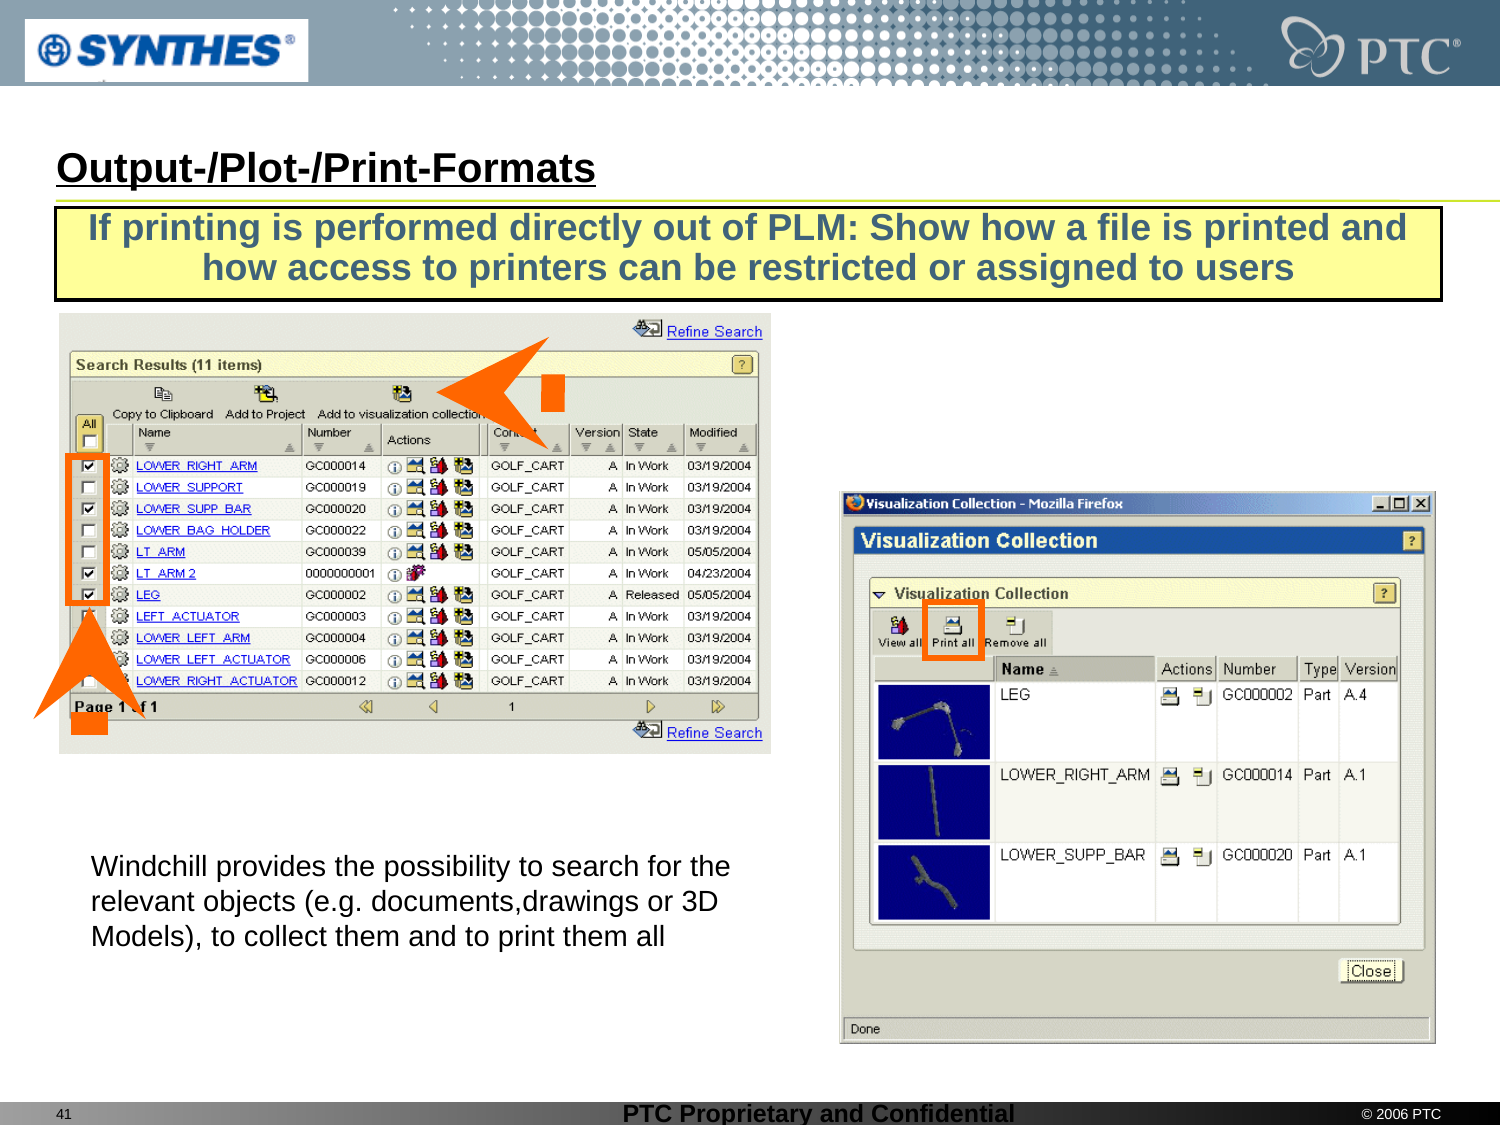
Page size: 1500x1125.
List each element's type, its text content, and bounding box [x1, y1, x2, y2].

picture [0, 0, 1500, 86]
footer © 2006 PTC [1345, 1104, 1442, 1123]
text_box Windchill provides the possibility to search for the relevant objects (e.g. documents,drawings or 3D Models), to collect them and to print them all [76, 840, 753, 960]
text_box If printing is performed directly out of PLM: Show how a file is printed and how access to printers can be restricted or assigned to users [55, 207, 1442, 300]
slide_number 41 [55, 1104, 130, 1123]
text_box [59, 313, 771, 754]
picture [838, 491, 1436, 1044]
title Output-/Plot-/Print-Formats [55, 127, 1442, 191]
